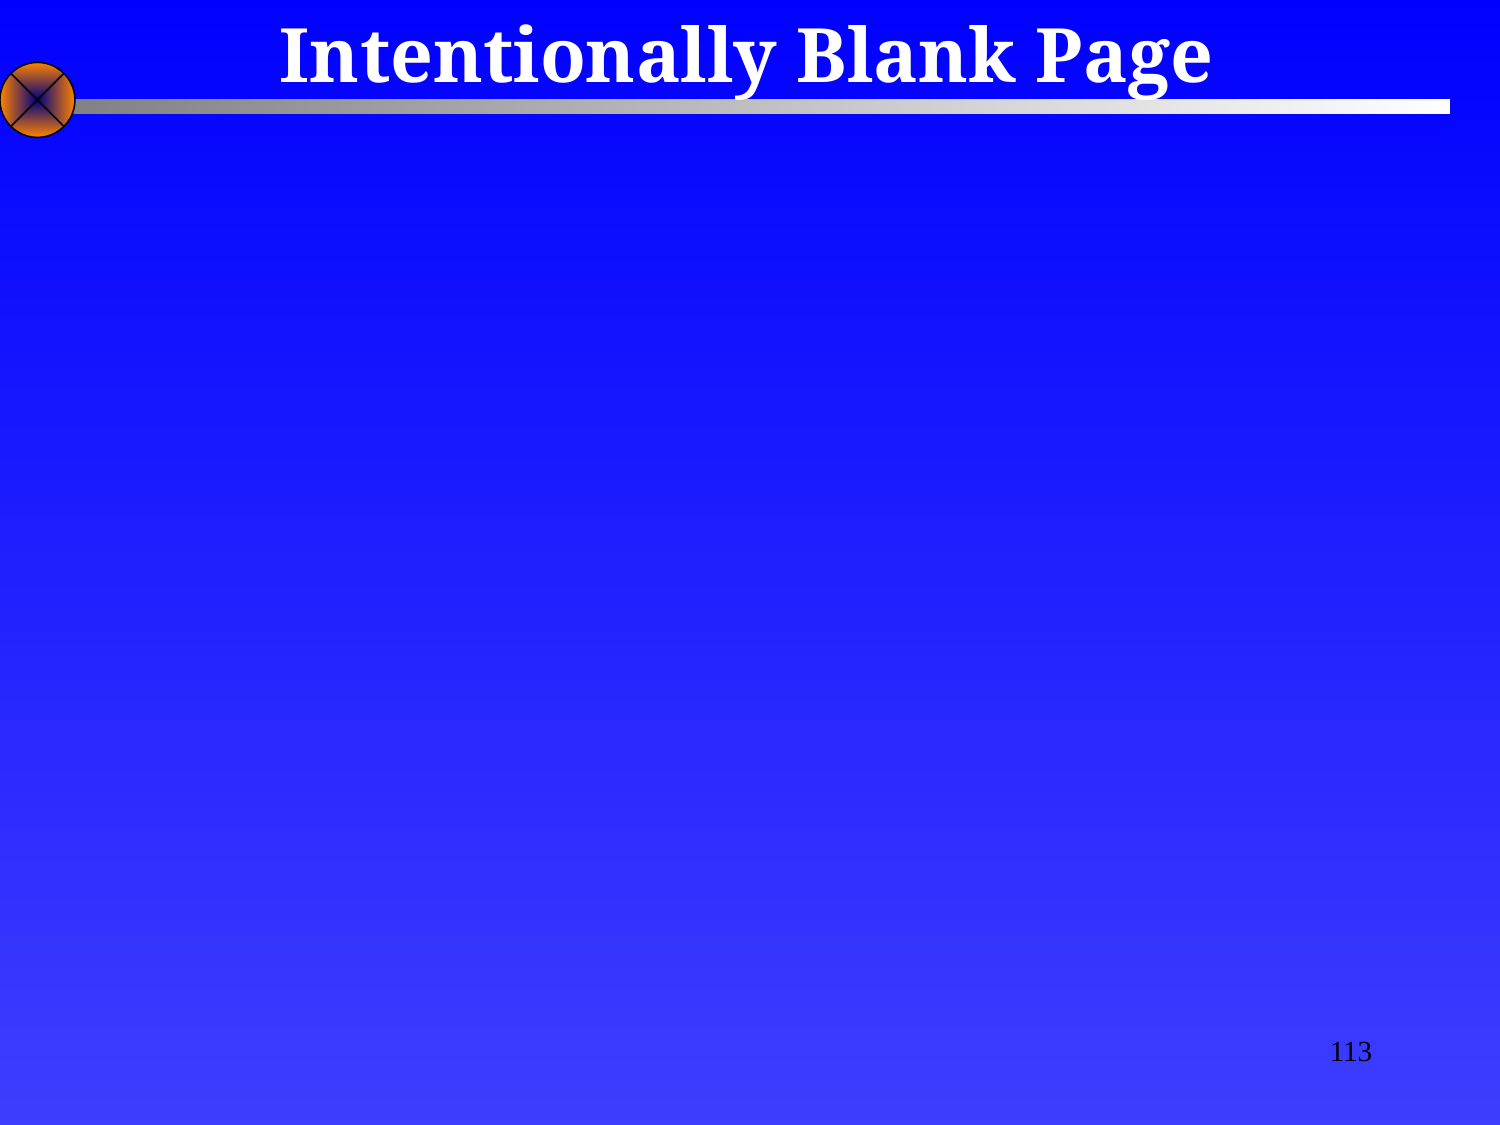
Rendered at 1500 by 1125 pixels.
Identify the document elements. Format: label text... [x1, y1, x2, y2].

text_box Intentionally Blank Page [265, 0, 1229, 105]
slide_number 113 [1074, 1025, 1388, 1100]
text_box [0, 62, 75, 138]
text_box [73, 99, 1450, 114]
